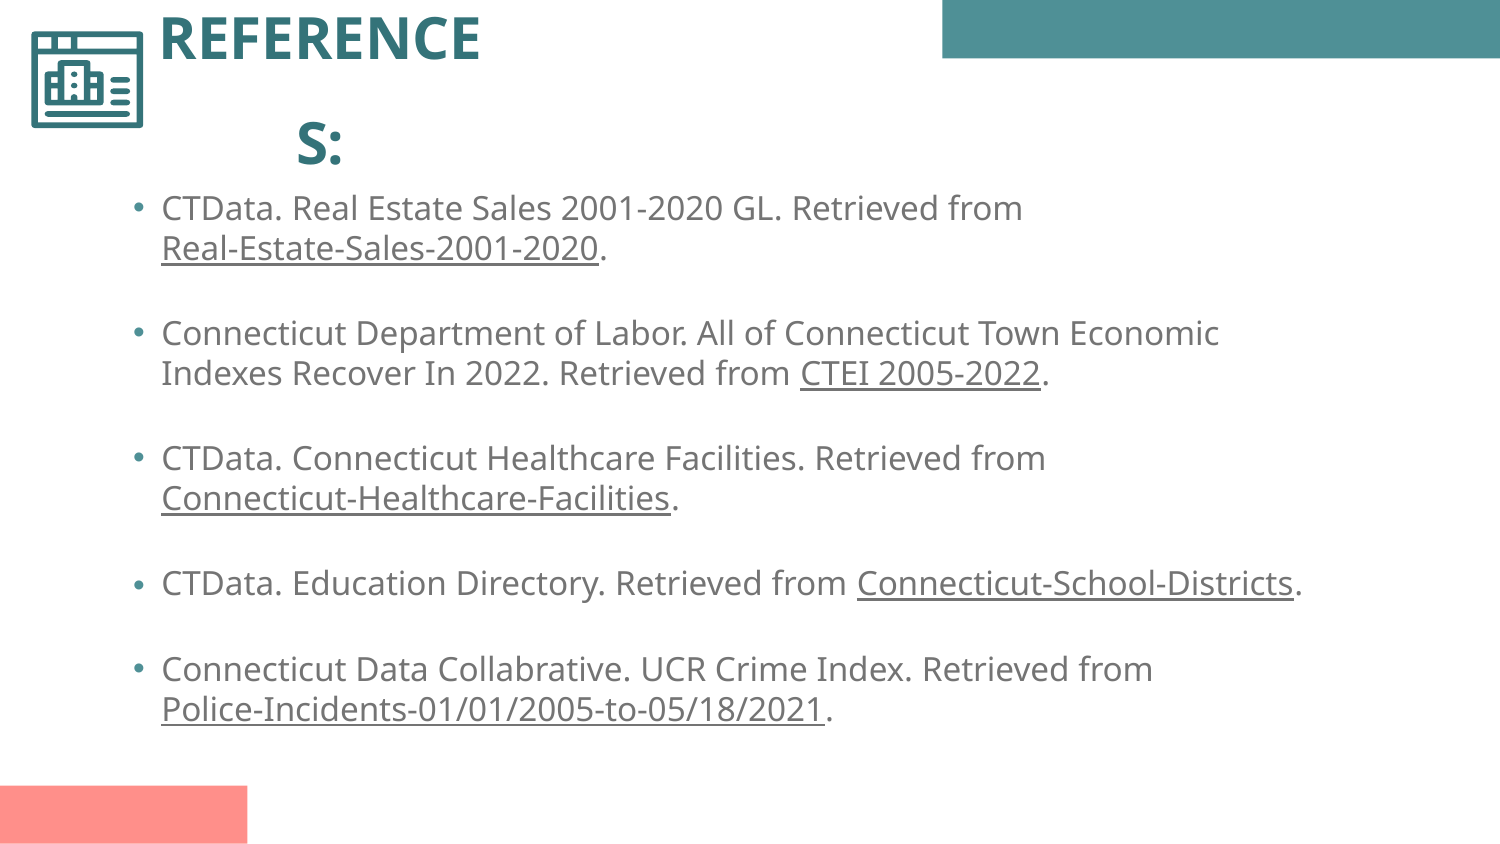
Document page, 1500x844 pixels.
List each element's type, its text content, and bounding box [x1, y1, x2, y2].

list CTData. Real Estate Sales 2001-2020 GL. Retrieved from Real-Estate-Sales-2001-2020. Connecticut Department of Labor. All of Connecticut Town Economic Indexes Recover In 2022. Retrieved from CTEI 2005-2022. CTData. Connecticut Healthcare Facilities. Retrieved from Connecticut-Healthcare-Facilities. CTData. Education Directory. Retrieved from Connecticut-School-Districts. Connecticut Data Collabrative. UCR Crime Index. Retrieved from Police-Incidents-01/01/2005-to-05/18/2021. [118, 172, 1361, 770]
text_box [942, 0, 1500, 59]
title REFERENCES: [143, 23, 498, 120]
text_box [31, 31, 144, 129]
